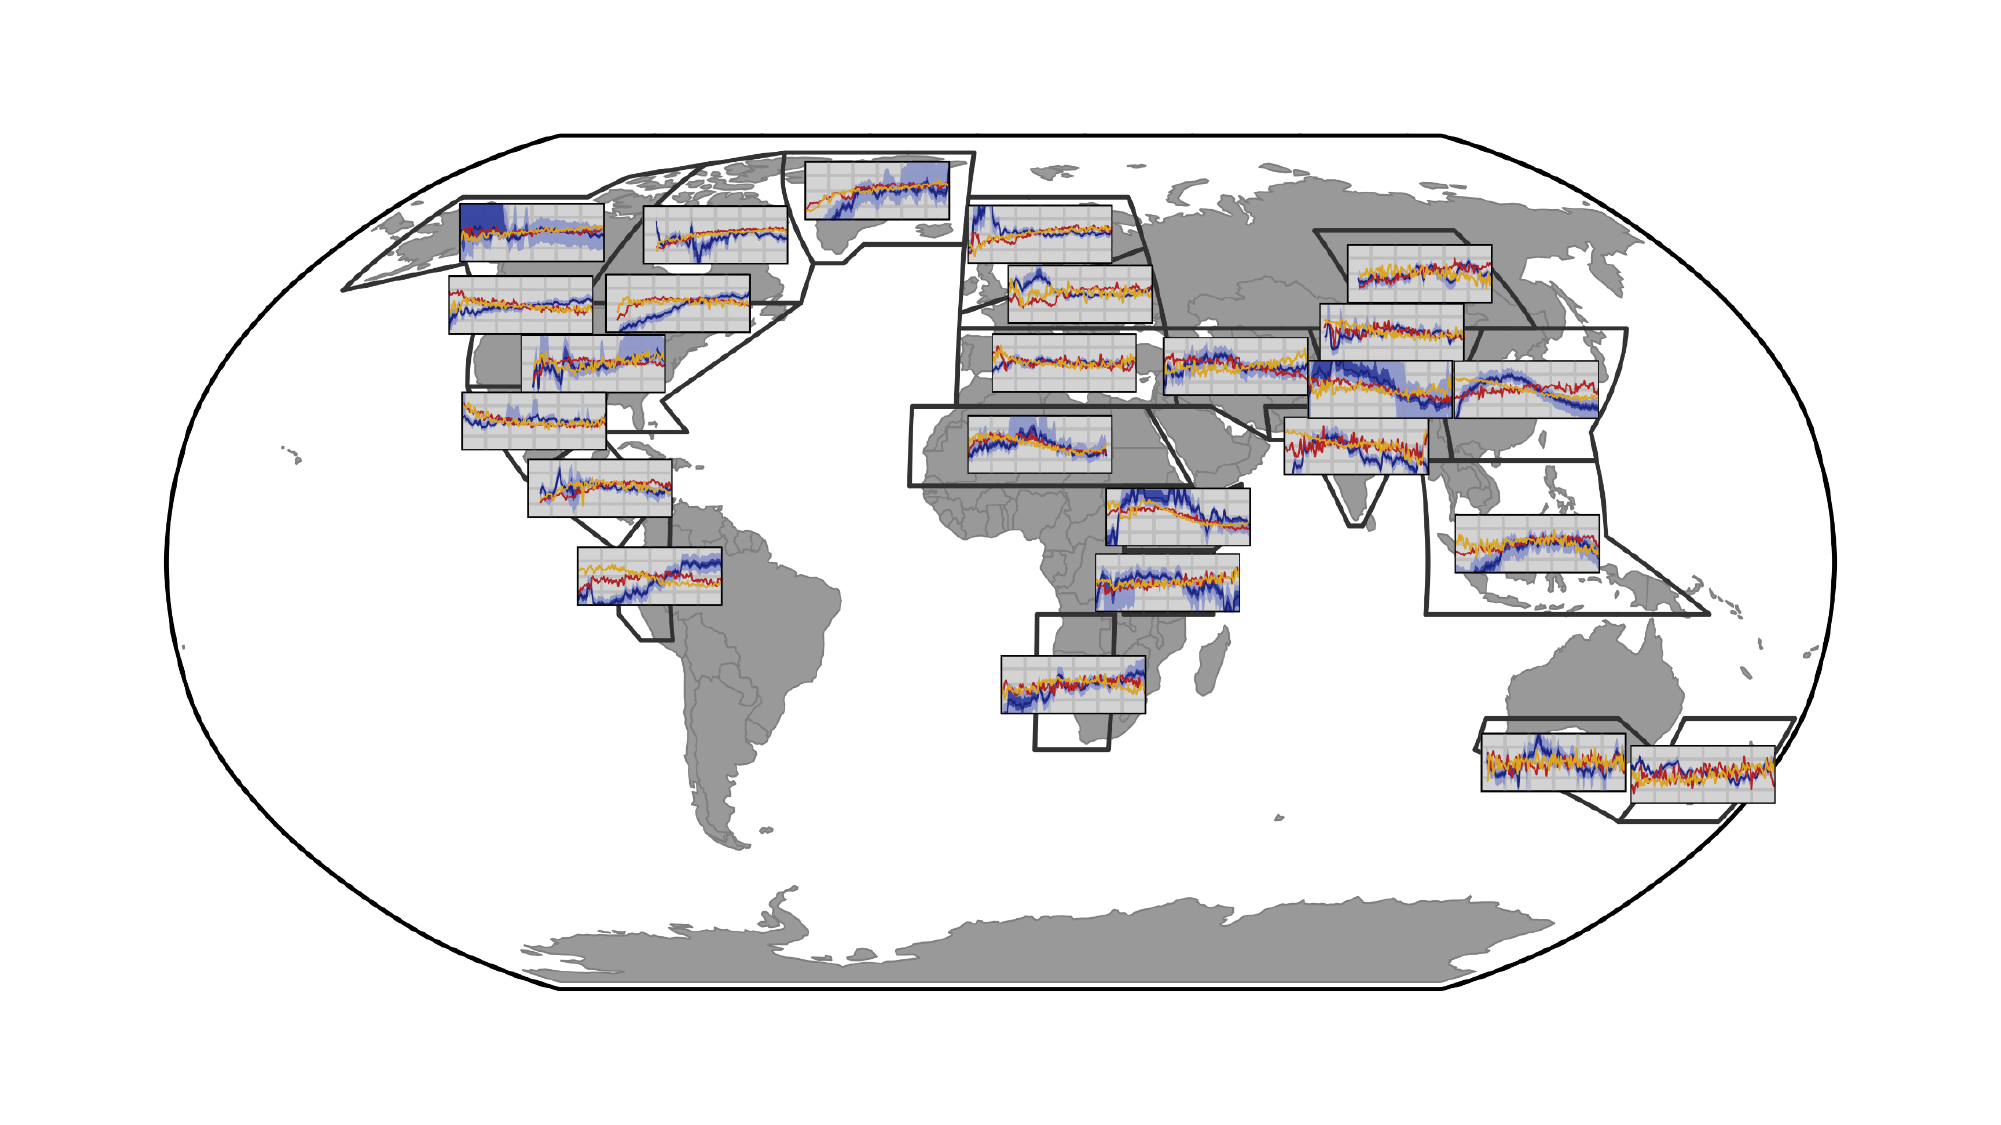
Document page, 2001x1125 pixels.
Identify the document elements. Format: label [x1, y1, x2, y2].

picture [89, 24, 1910, 1101]
